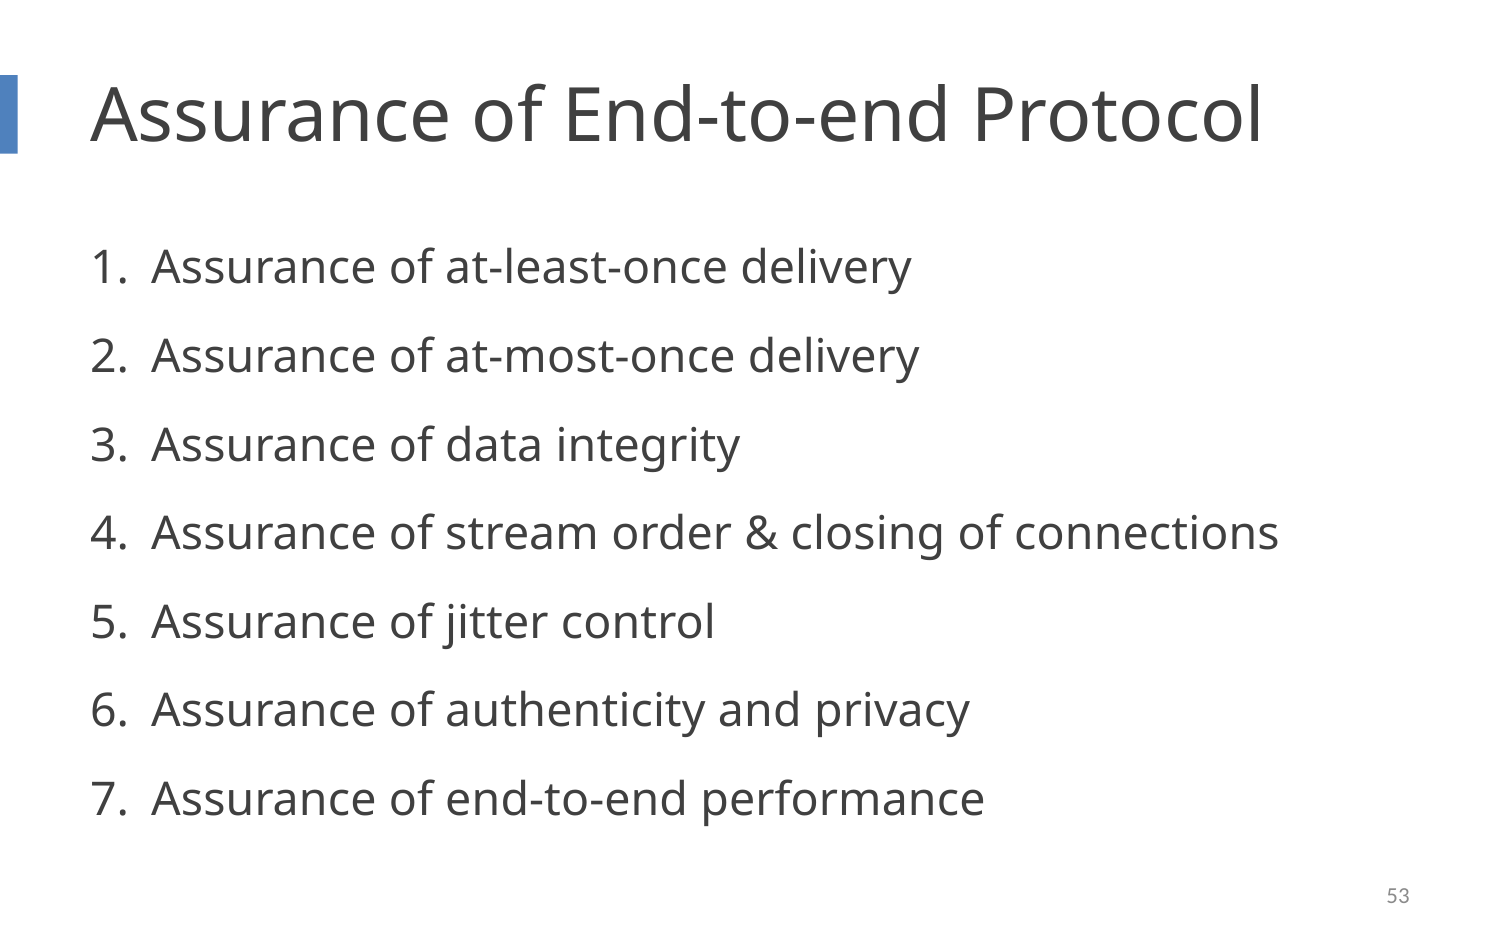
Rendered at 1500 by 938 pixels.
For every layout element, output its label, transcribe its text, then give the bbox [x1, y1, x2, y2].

slide_number 53 [1074, 868, 1425, 919]
title Assurance of End-to-end Protocol [75, 37, 1425, 186]
list Assurance of at-least-once delivery Assurance of at-most-once delivery Assurance of data integrity Assurance of stream order & closing of connections Assurance of jitter control Assurance of authenticity and privacy Assurance of end-to-end performance [75, 218, 1425, 838]
